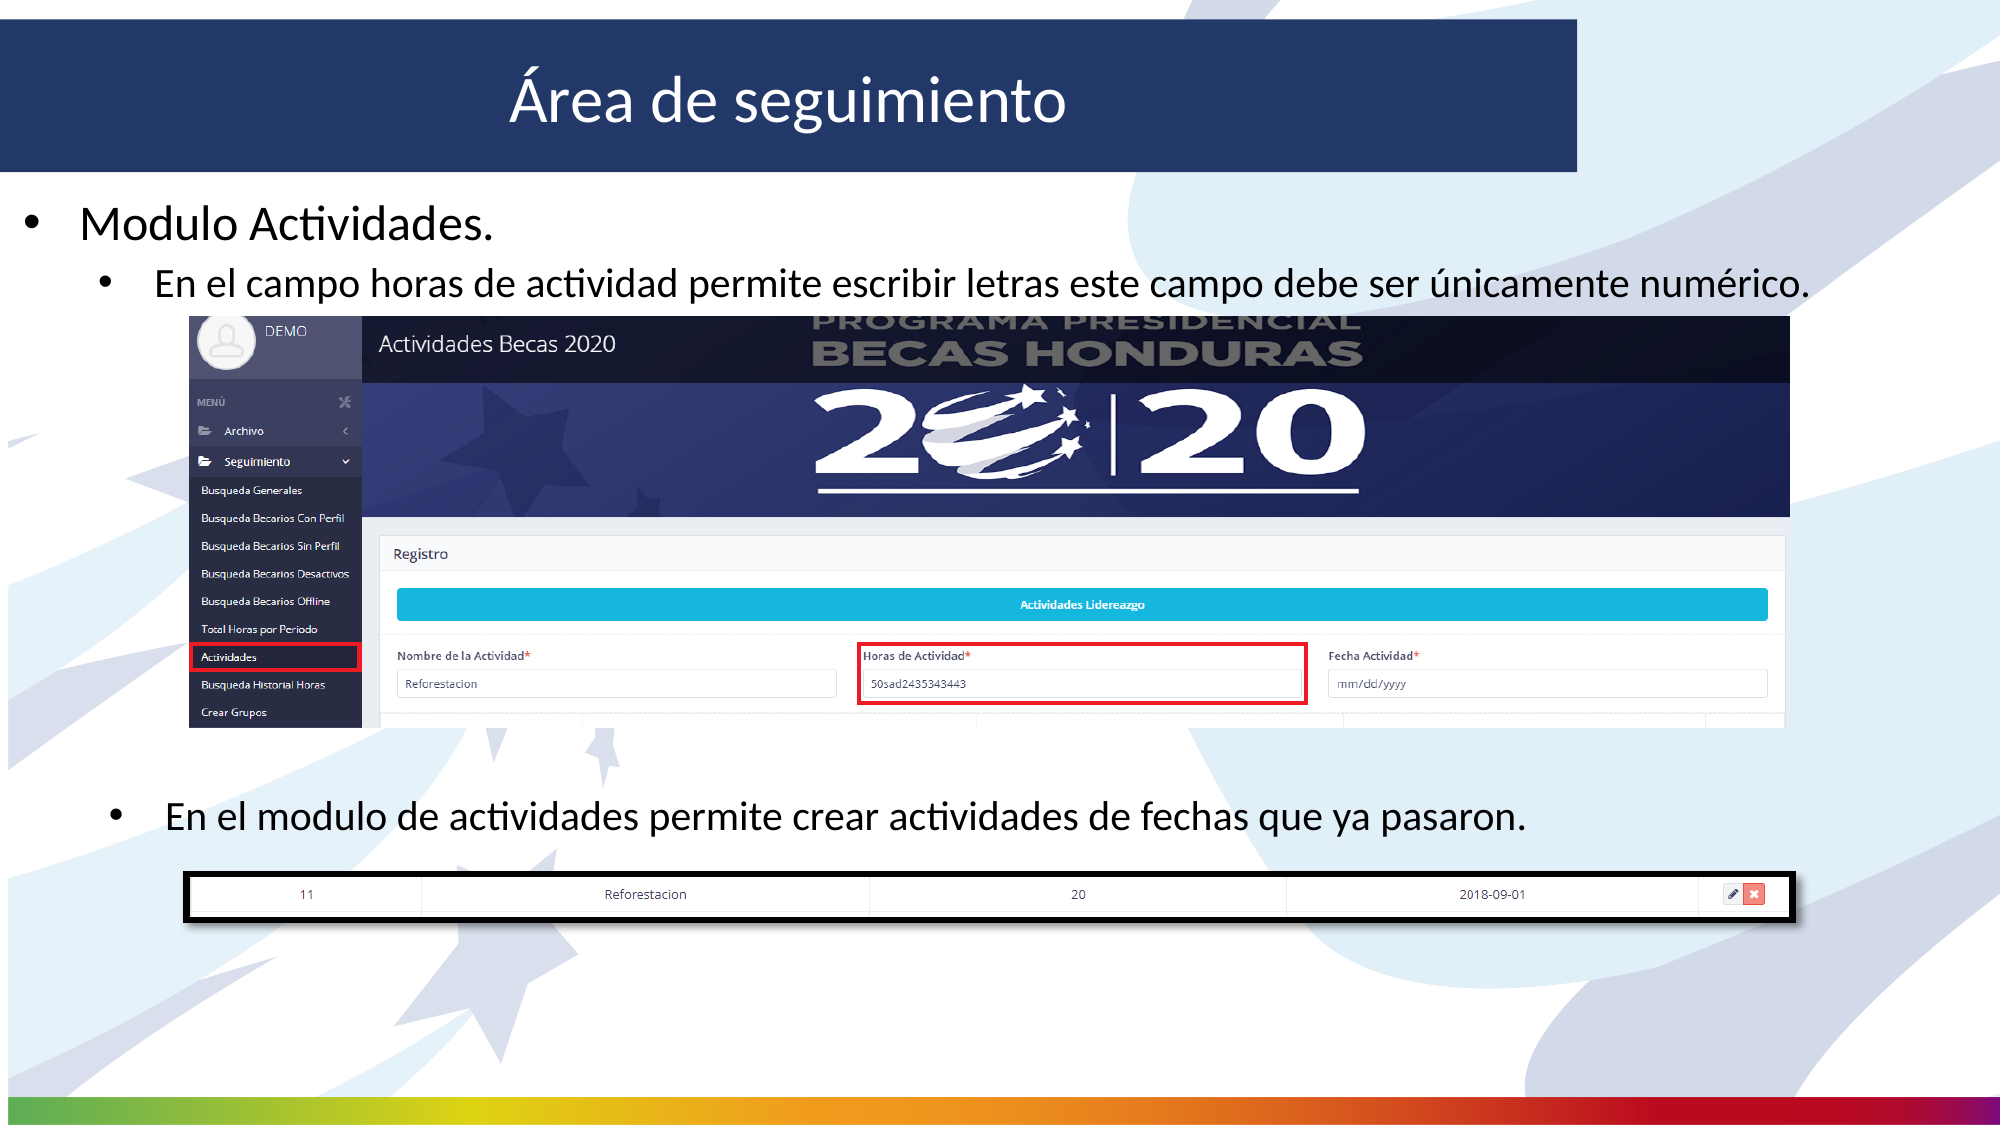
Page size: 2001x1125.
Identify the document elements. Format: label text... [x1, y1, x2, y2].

picture [8, 0, 2000, 1125]
text_box Área de seguimiento [0, 19, 8, 173]
